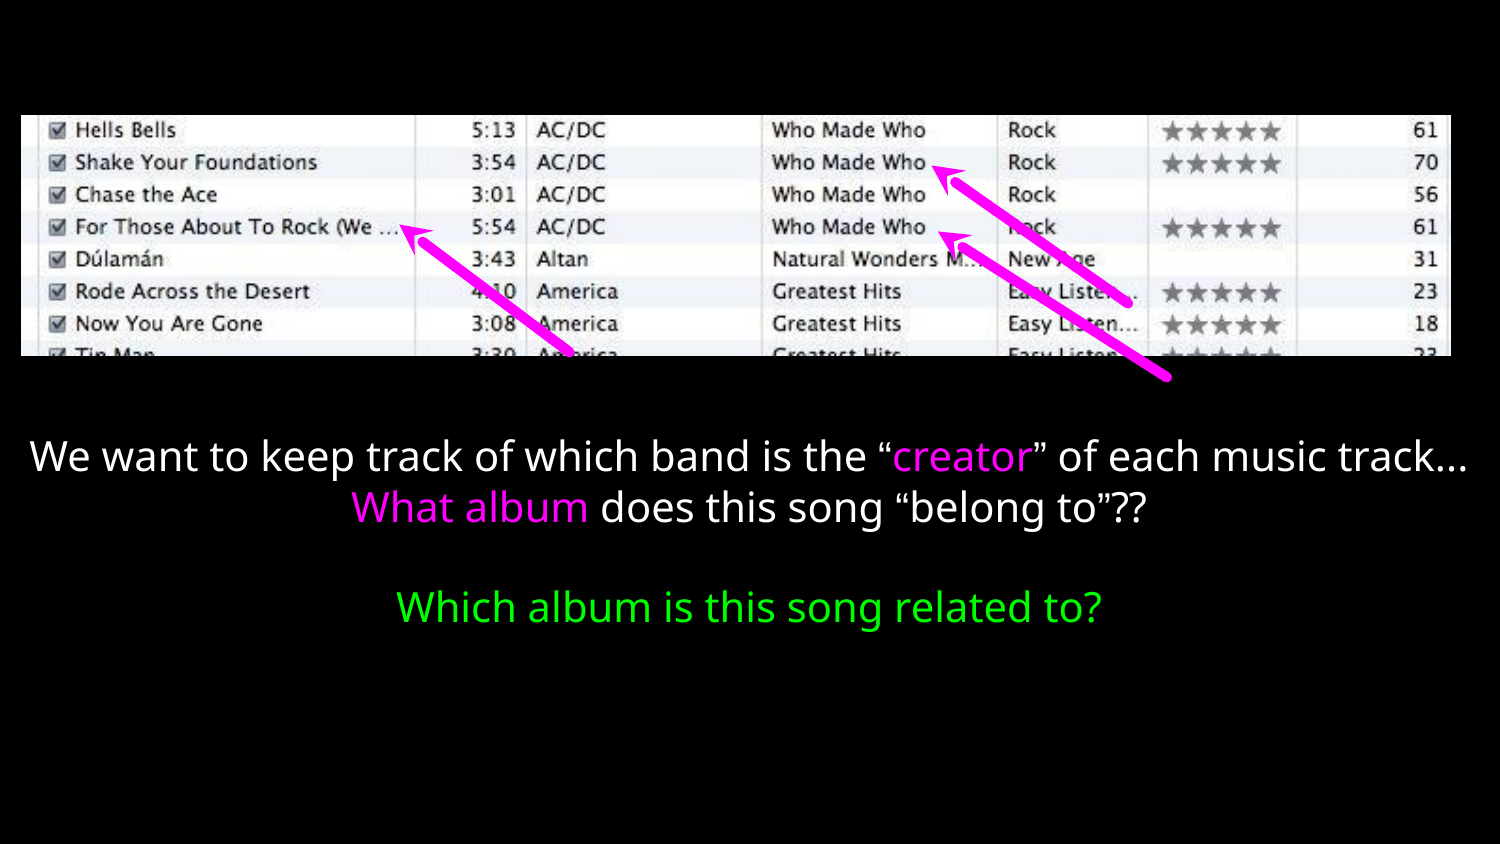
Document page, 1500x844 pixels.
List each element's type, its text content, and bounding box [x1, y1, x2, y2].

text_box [399, 224, 570, 353]
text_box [931, 165, 1129, 304]
picture [20, 115, 1451, 356]
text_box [937, 231, 1168, 378]
text_box We want to keep track of which band is the “creator” of each music track... What album does this song “belong to”?? Which album is this song related to? [24, 429, 1474, 632]
